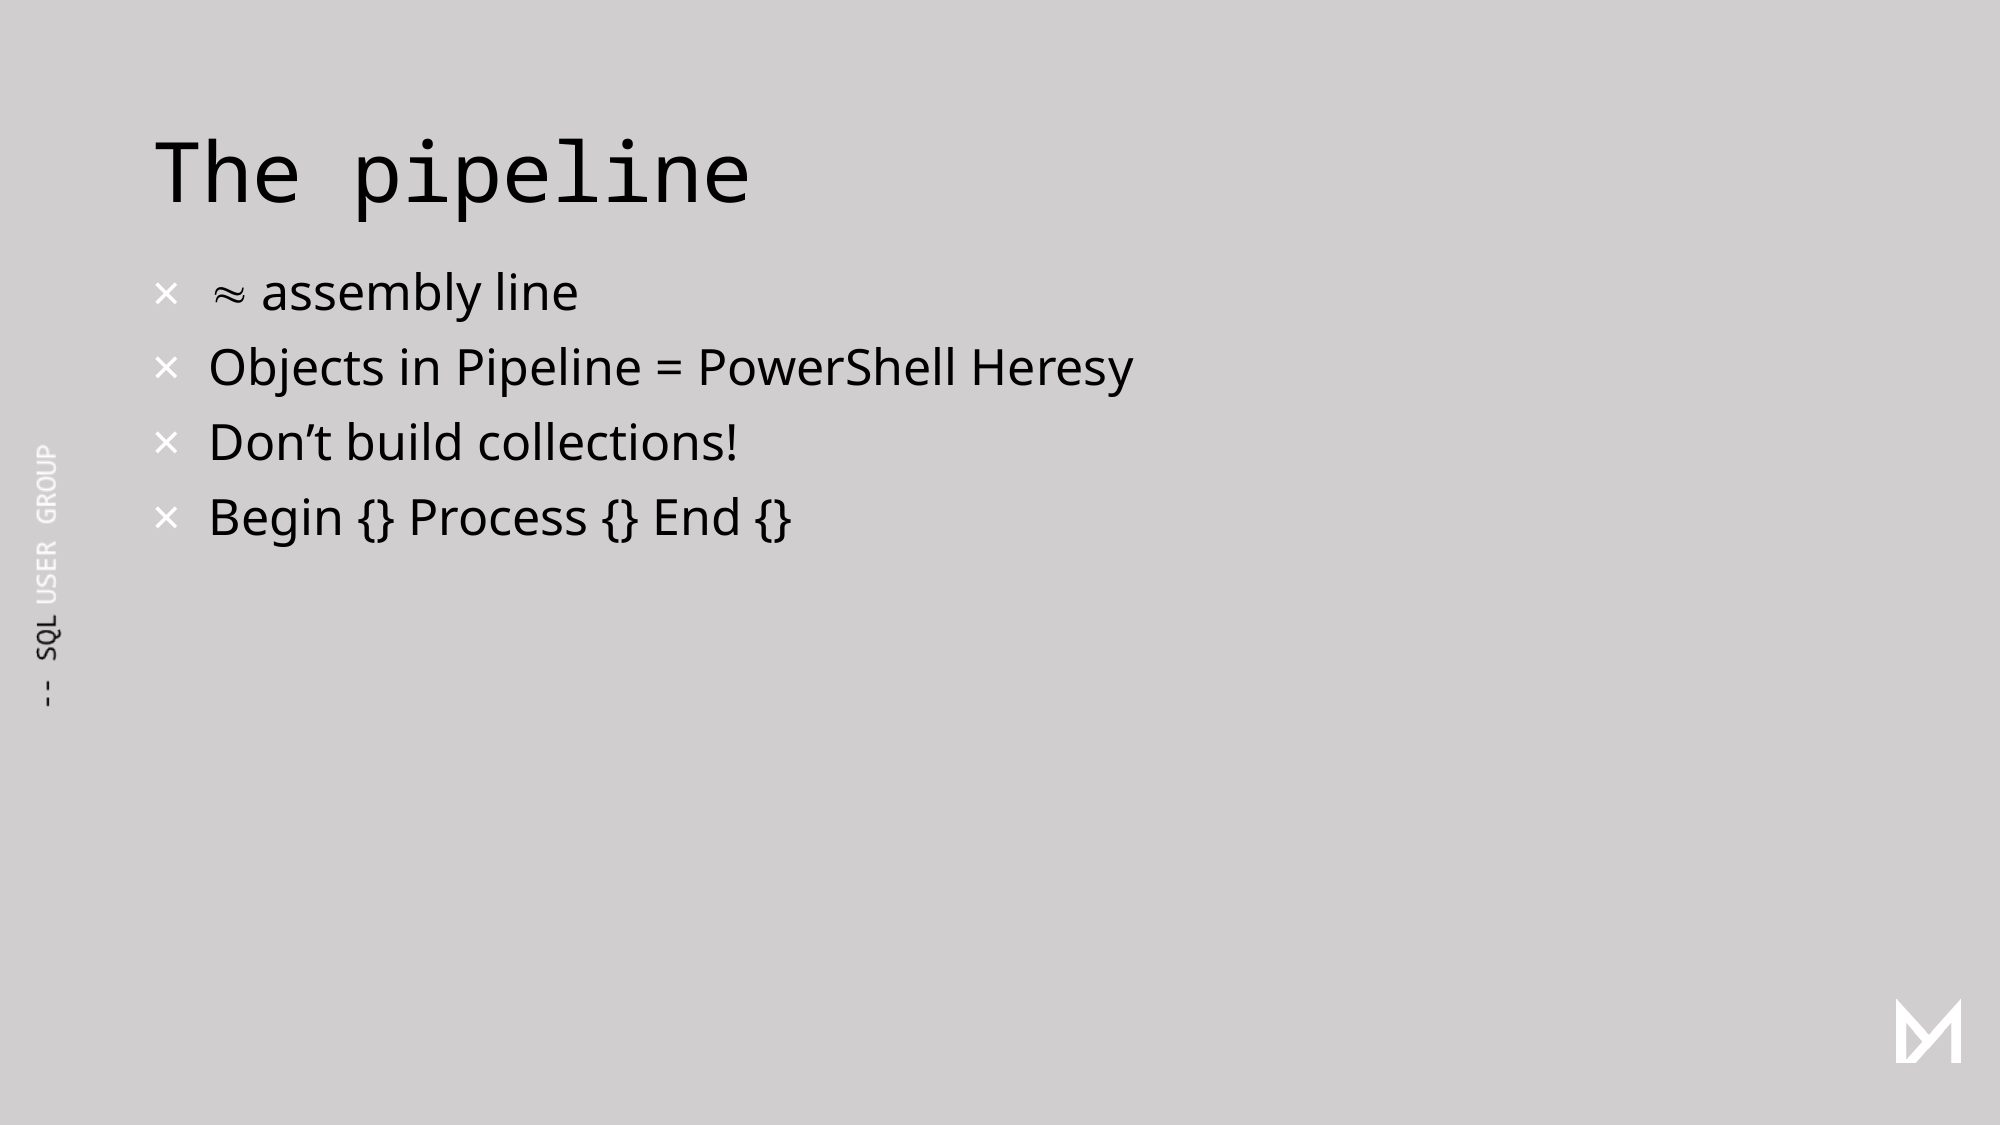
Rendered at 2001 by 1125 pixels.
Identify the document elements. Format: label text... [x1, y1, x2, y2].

list  assembly line Objects in Pipeline = PowerShell Heresy Don’t build collections! Begin {} Process {} End {} [137, 260, 1863, 894]
picture [18, 423, 83, 732]
picture [1896, 999, 1961, 1063]
title The pipeline [137, 59, 1863, 229]
